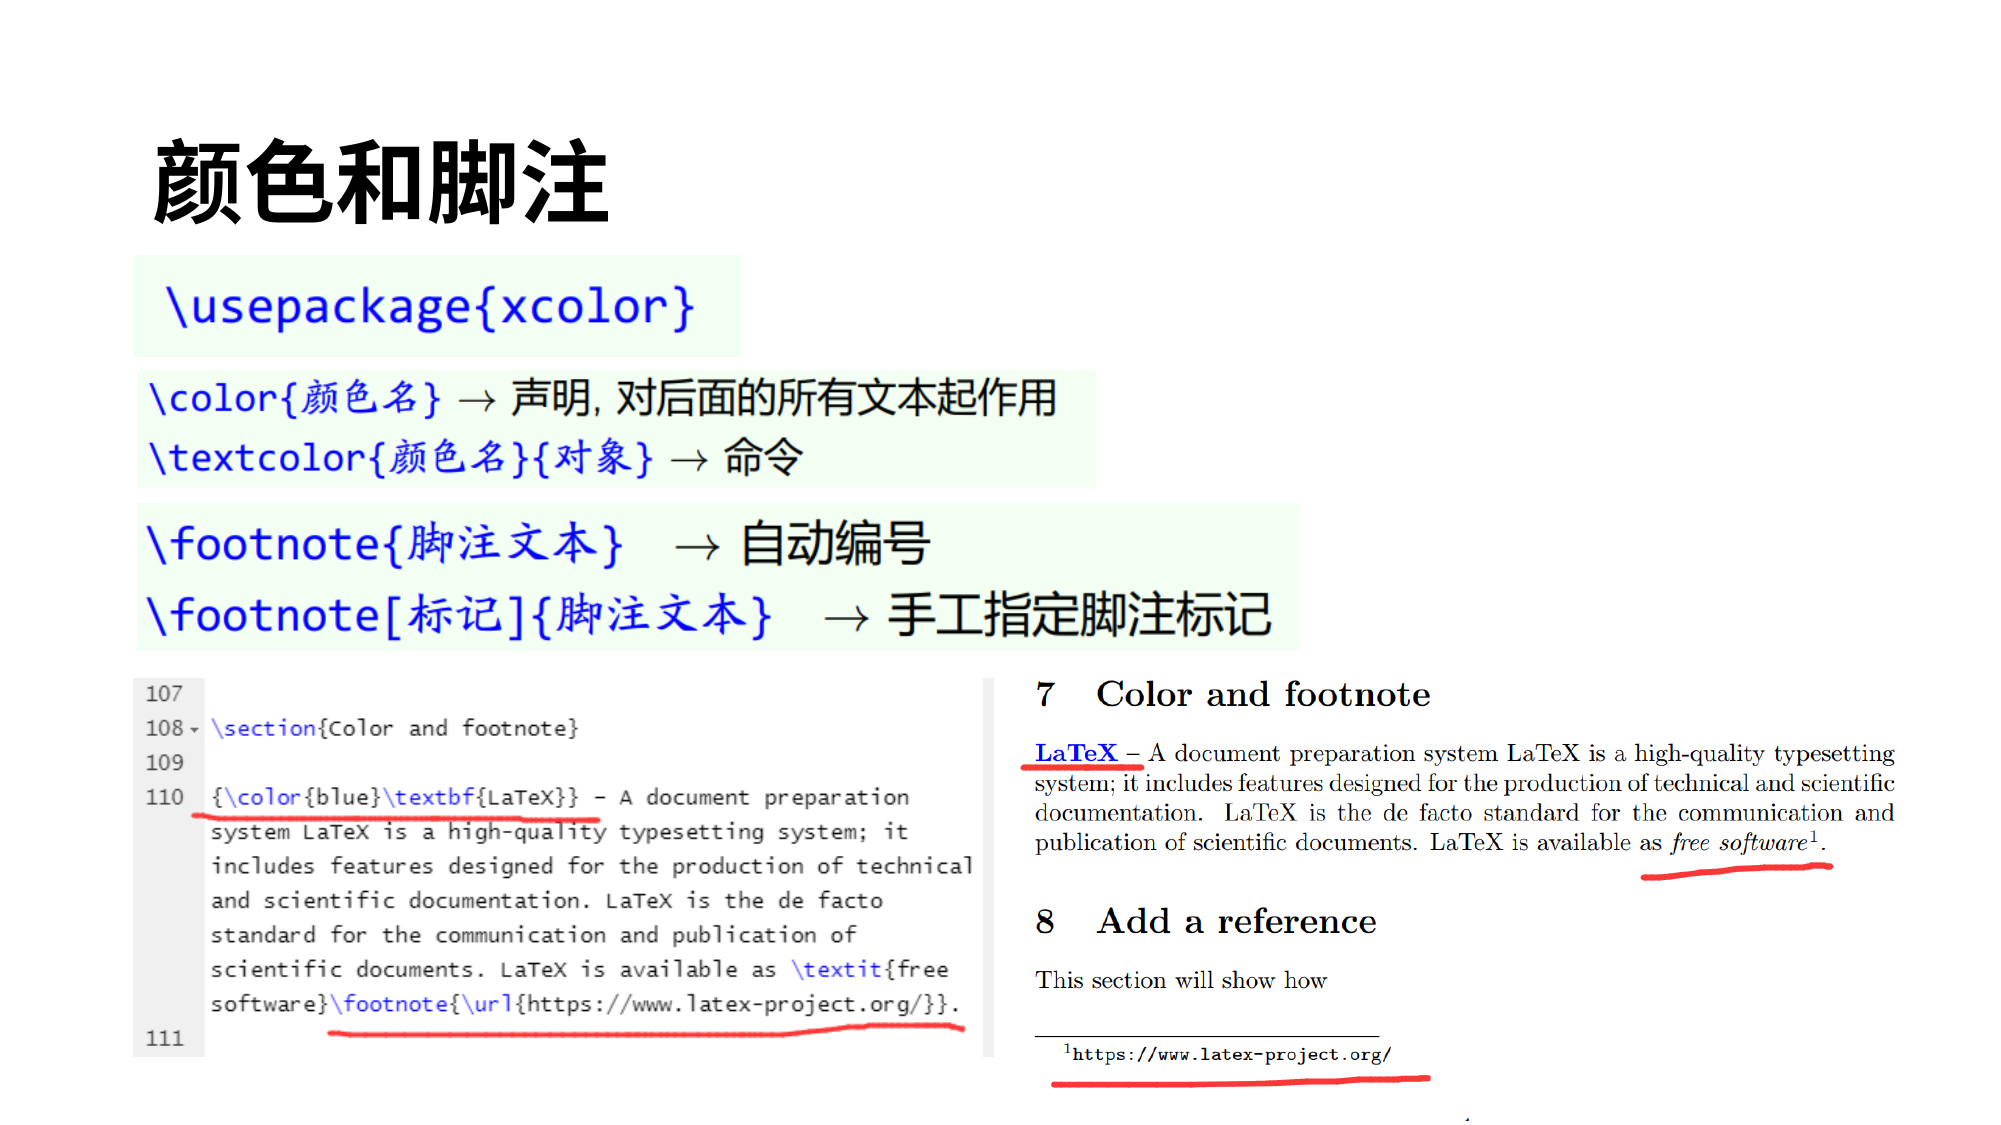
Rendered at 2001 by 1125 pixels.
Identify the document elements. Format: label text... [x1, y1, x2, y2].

picture [137, 370, 1096, 488]
picture [133, 255, 741, 357]
picture [133, 678, 994, 1057]
picture [137, 503, 1911, 1121]
title 颜色和脚注 [137, 59, 1863, 278]
